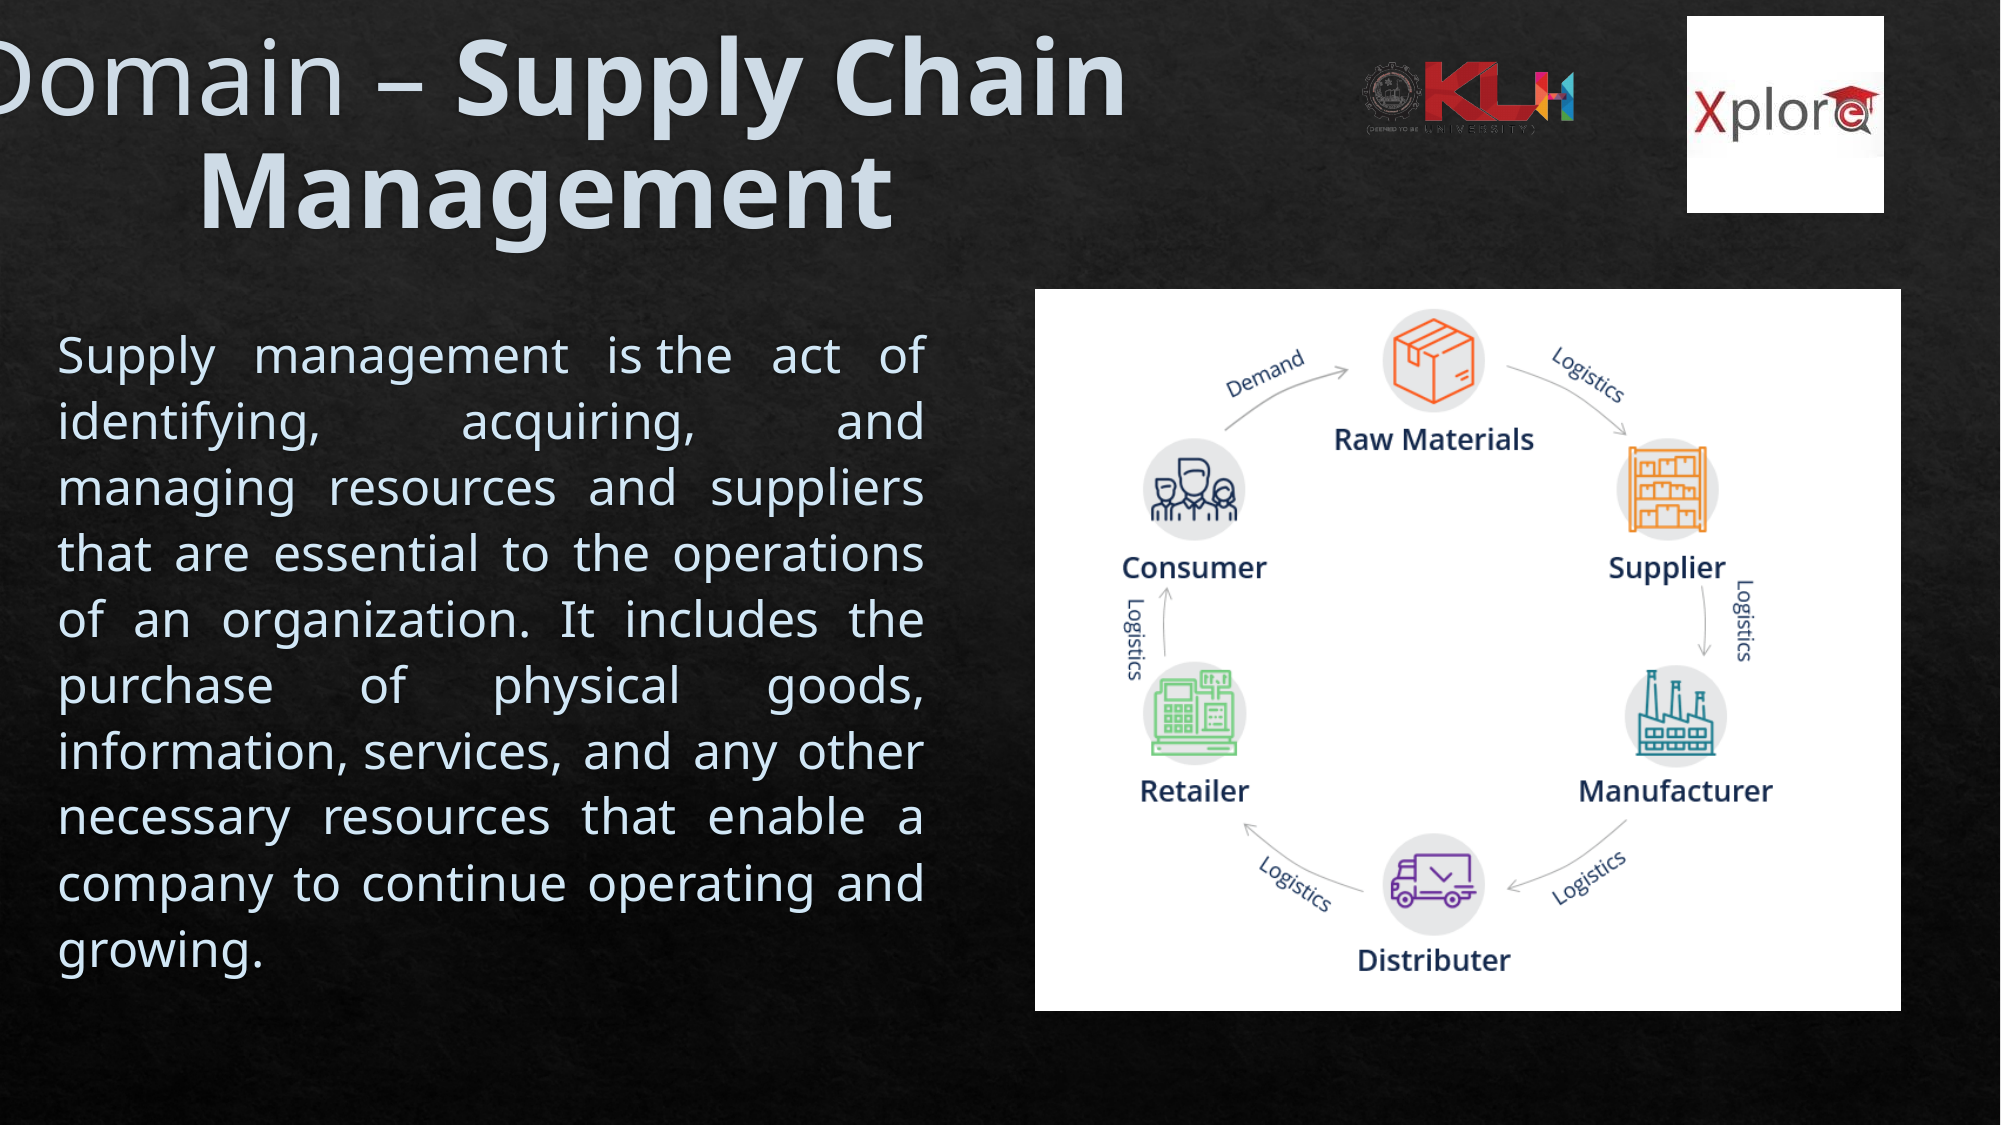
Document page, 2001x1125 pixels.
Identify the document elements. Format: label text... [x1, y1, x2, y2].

title Domain – Supply Chain Management [0, 16, 1230, 259]
subtitle Supply management is the act of identifying, acquiring, and managing resources and suppliers that are essential to the operations of an organization. It includes the purchase of physical goods, information, services, and any other necessary resources that enable a company to continue operating and growing. [42, 309, 942, 1011]
picture [1687, 16, 1885, 213]
picture [1035, 0, 1901, 1011]
